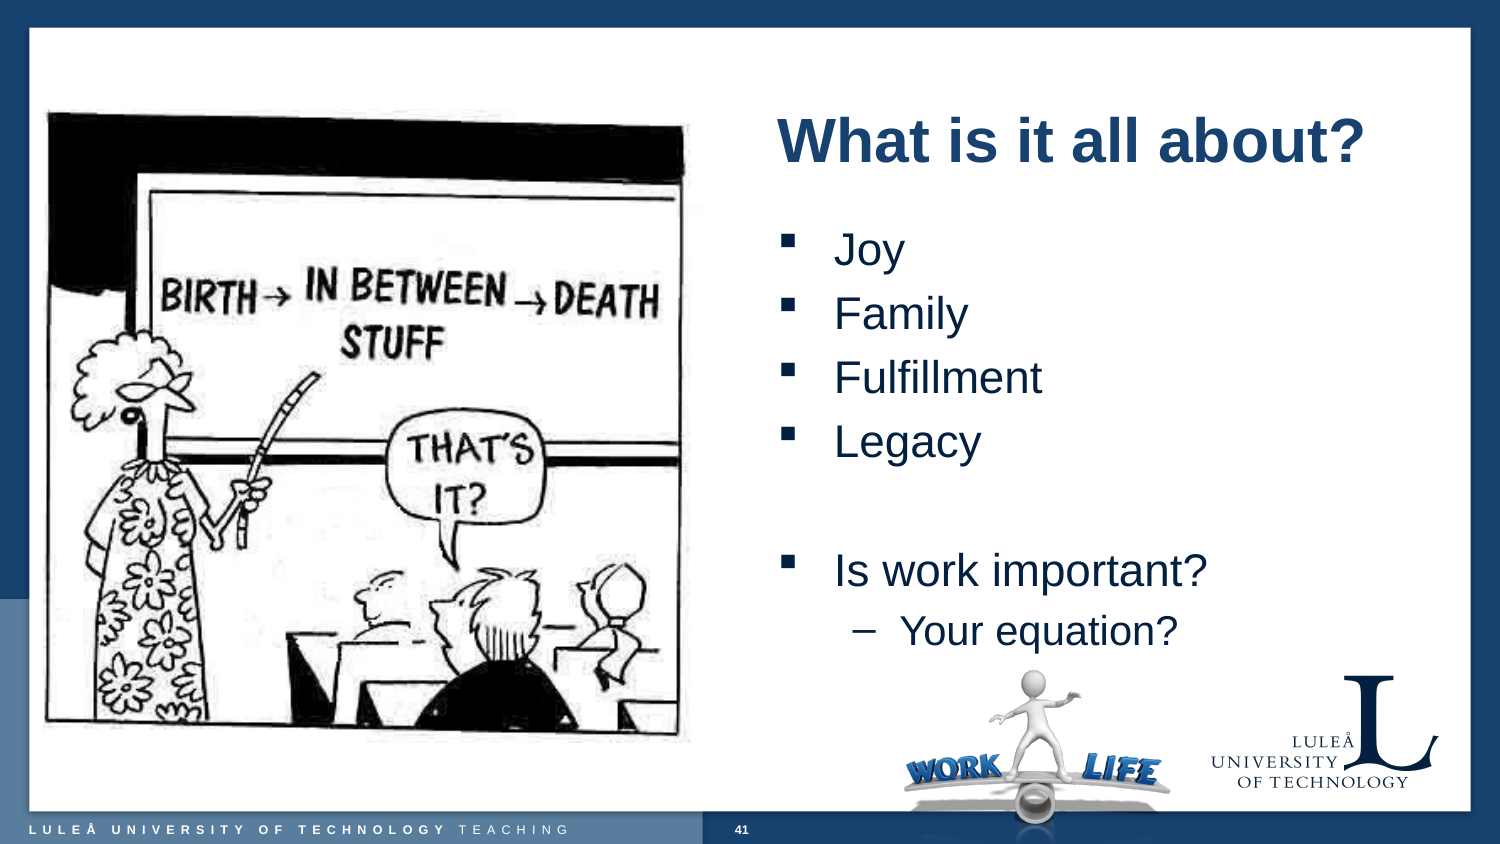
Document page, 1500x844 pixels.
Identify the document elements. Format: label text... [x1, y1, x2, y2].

picture [894, 666, 1180, 844]
title What is it all about? [762, 63, 1425, 212]
picture [29, 95, 704, 743]
list Joy Family Fulfillment Legacy Is work important? Your equation? [762, 212, 1426, 650]
